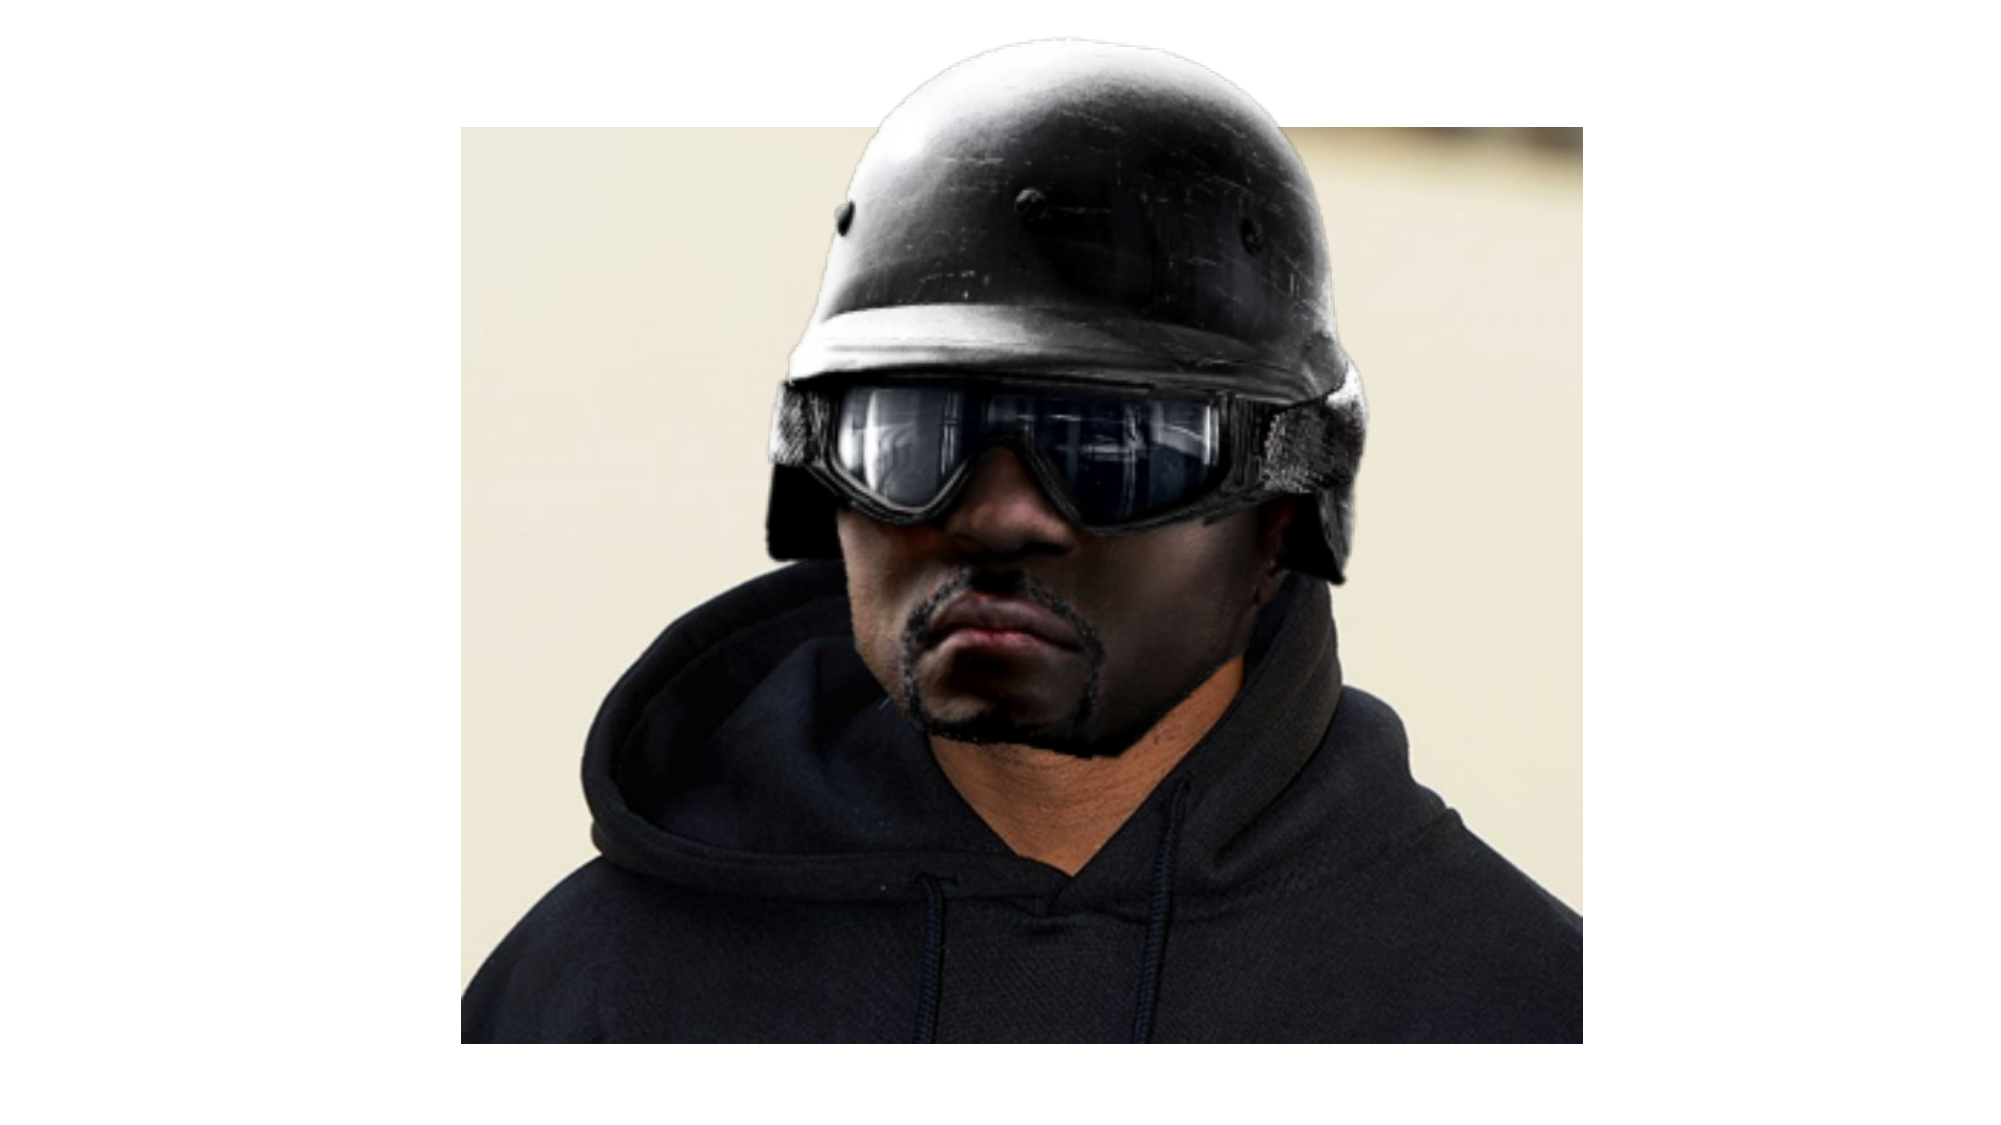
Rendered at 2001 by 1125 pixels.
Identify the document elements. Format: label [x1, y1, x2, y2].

picture [461, 0, 1583, 1044]
